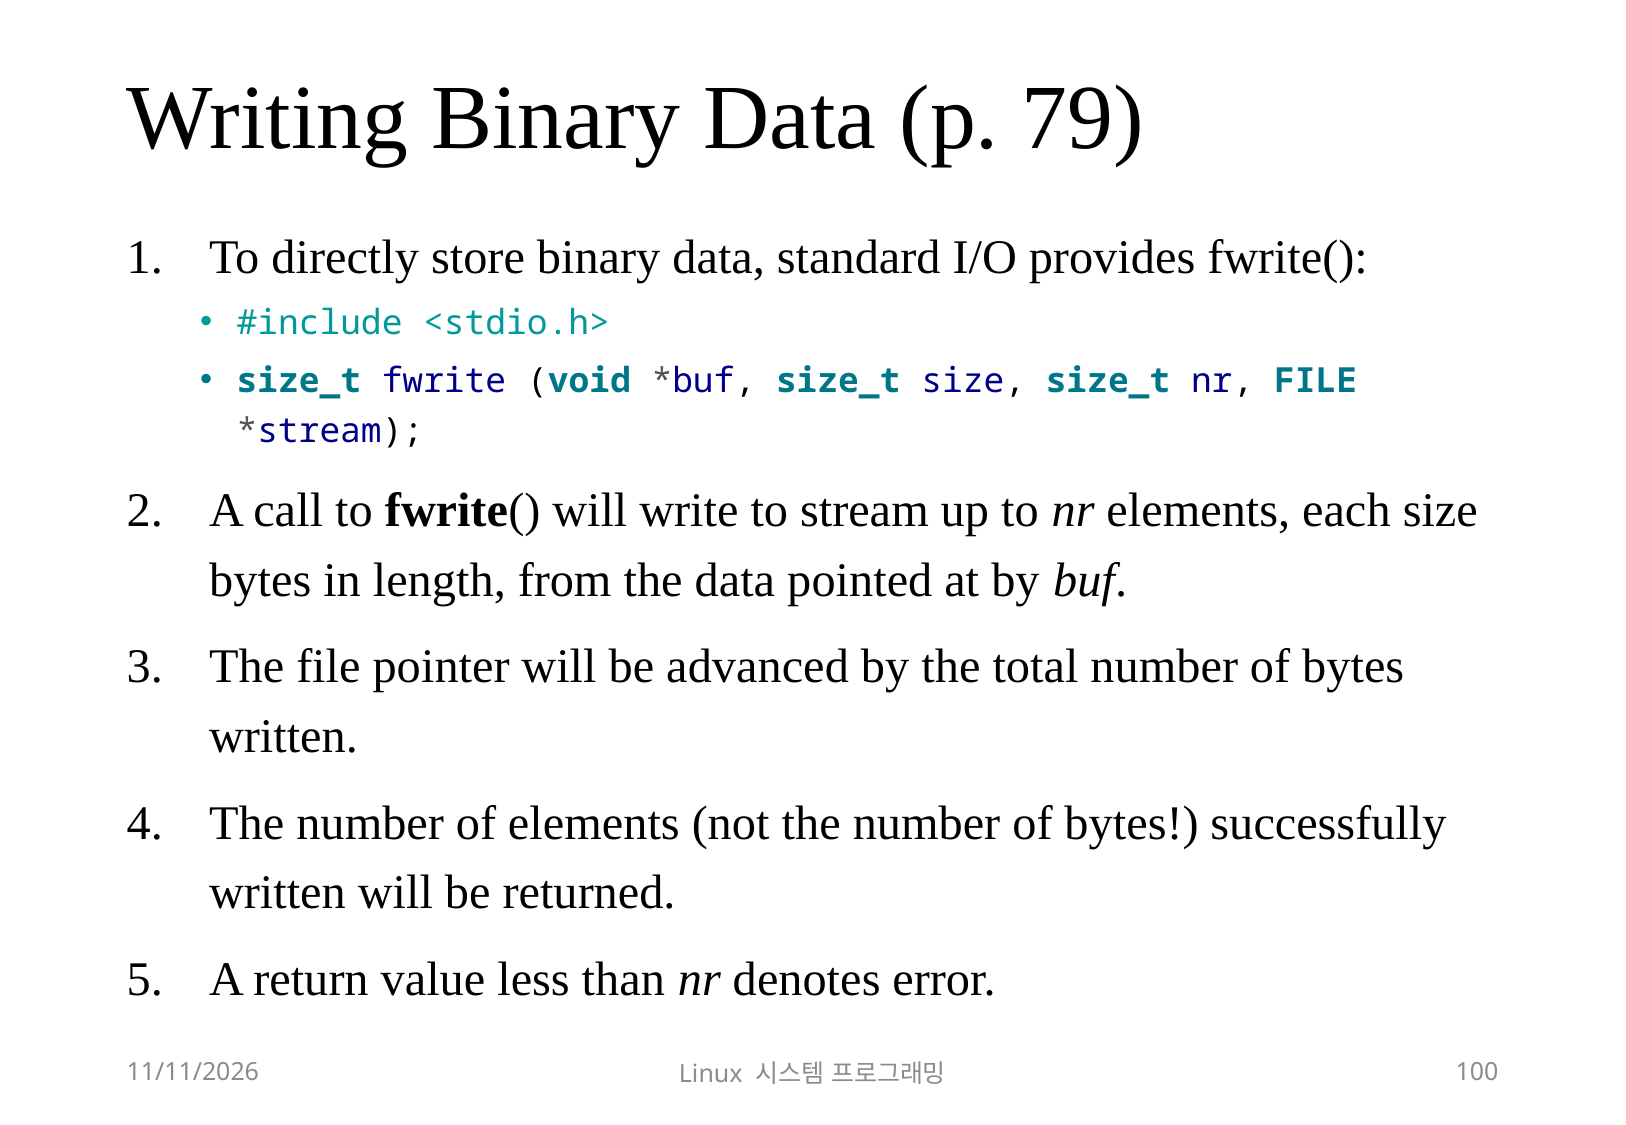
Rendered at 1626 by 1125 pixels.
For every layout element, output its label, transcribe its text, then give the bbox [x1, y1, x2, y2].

slide_number 100 [1433, 1042, 1514, 1103]
title Writing Binary Data (p. 79) [111, 59, 1514, 179]
footer Linux 시스템 프로그래밍 [538, 1042, 1087, 1103]
list To directly store binary data, standard I/O provides fwrite(): #include <stdio.h> size_t fwrite (void *buf, size_t size, size_t nr, FILE *stream); A call to fwrite() will write to stream up to nr elements, each size bytes in length, from the data pointed at by buf. The file pointer will be advanced by the total number of bytes written. The number of elements (not the number of bytes!) successfully written will be returned. A return value less than nr denotes error. [111, 205, 1514, 1014]
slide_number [111, 1042, 303, 1103]
